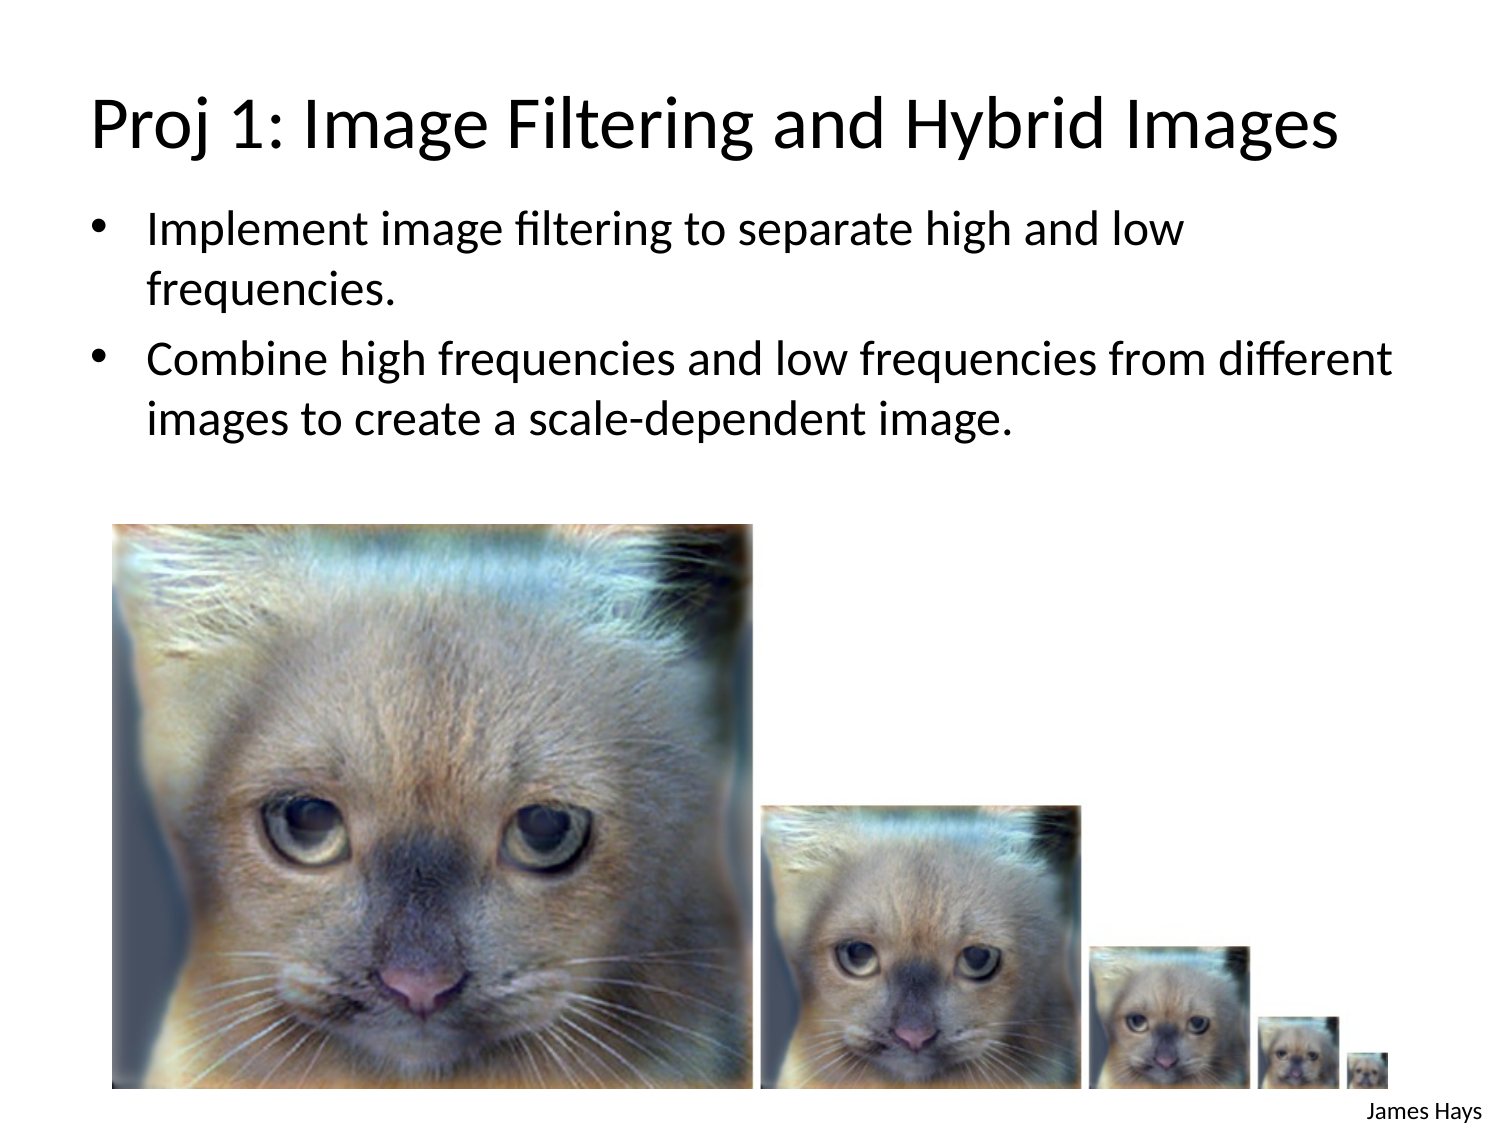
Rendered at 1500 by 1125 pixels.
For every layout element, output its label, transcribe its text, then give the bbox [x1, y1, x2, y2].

list Implement image filtering to separate high and low frequencies. Combine high frequencies and low frequencies from different images to create a scale-dependent image. [74, 187, 1426, 488]
title Proj 1: Image Filtering and Hybrid Images [74, 24, 1426, 187]
text_box James Hays [1352, 1087, 1498, 1125]
picture [112, 524, 1388, 1090]
